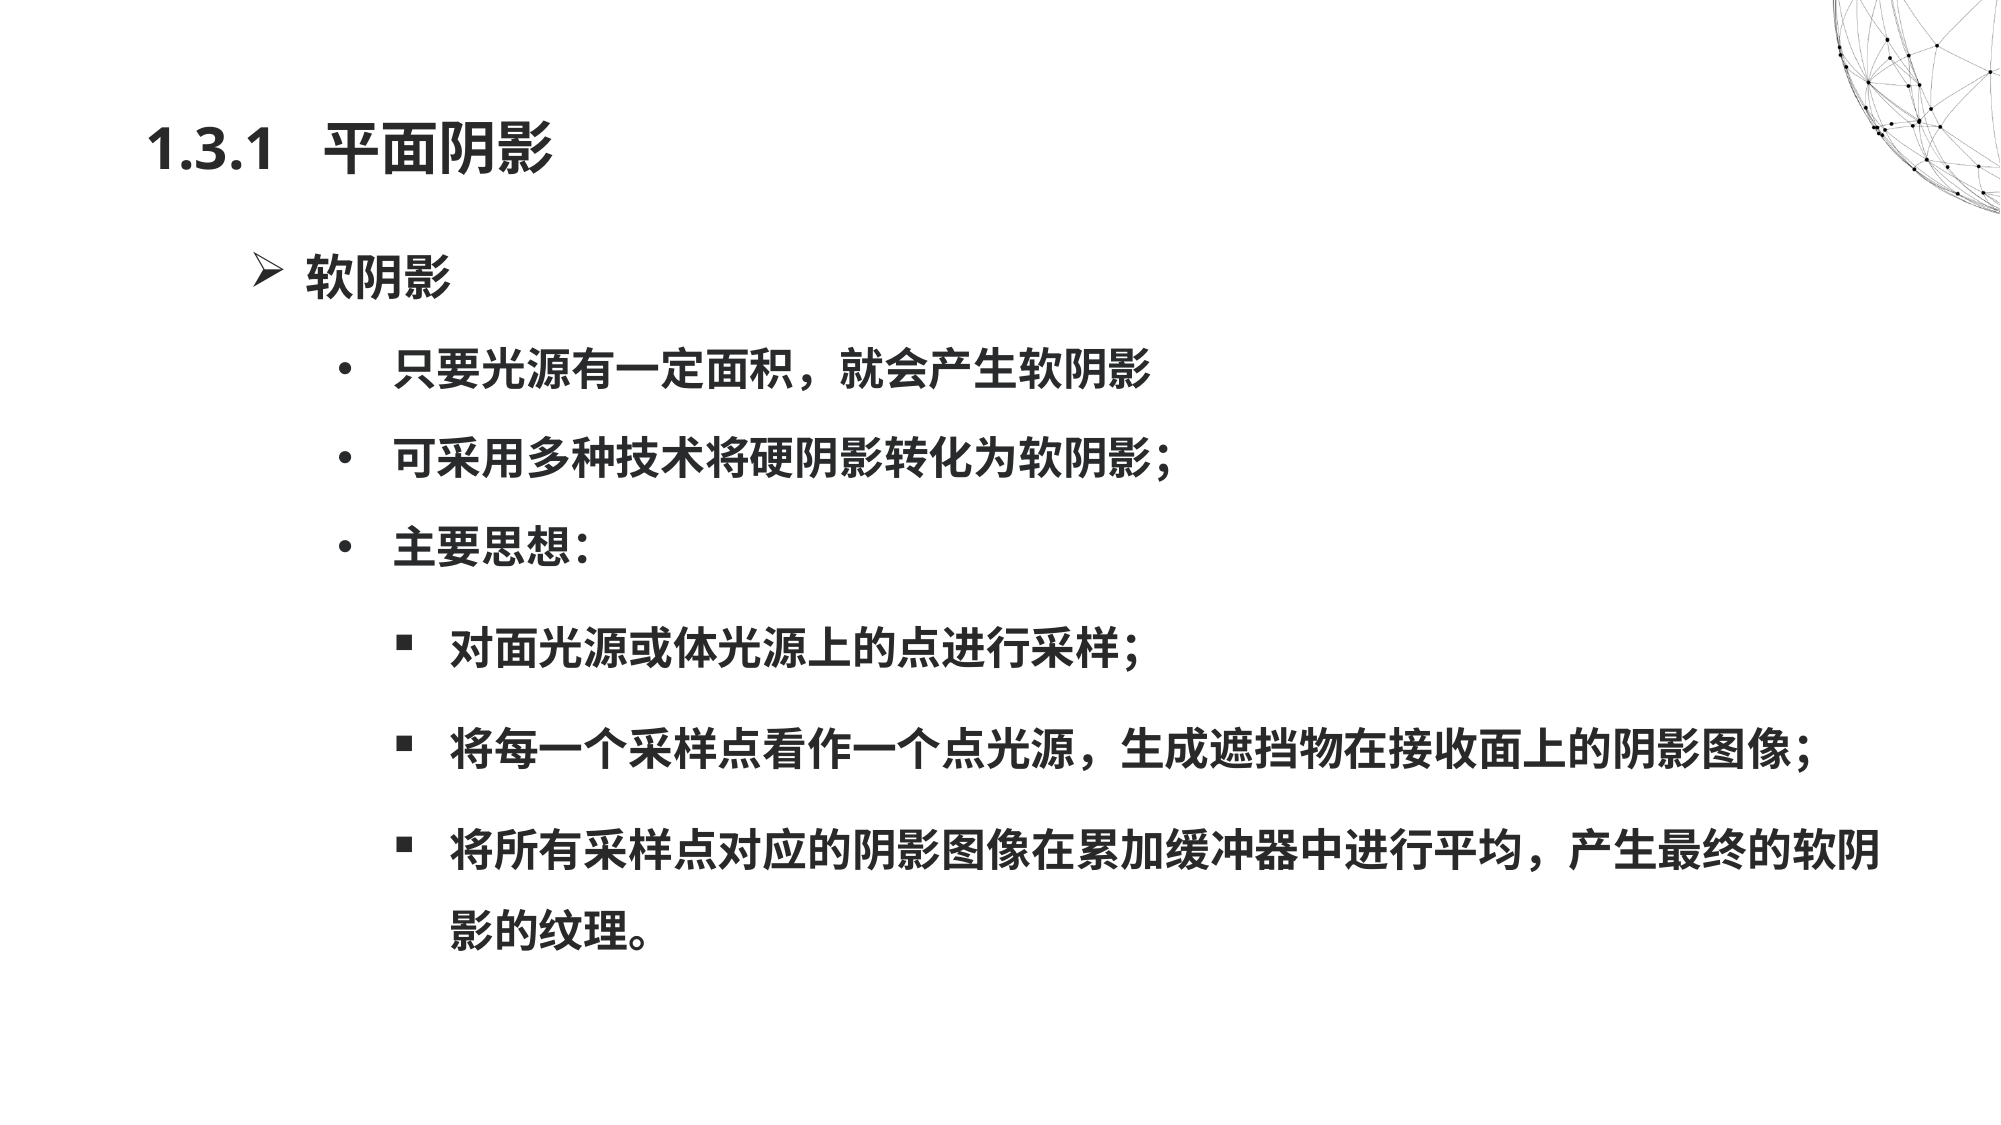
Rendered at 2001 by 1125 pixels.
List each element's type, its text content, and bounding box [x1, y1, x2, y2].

title 1.3.1 平面阴影 [137, 34, 1843, 276]
picture [711, 0, 2000, 725]
list 软阴影 只要光源有一定面积，就会产生软阴影 可采用多种技术将硬阴影转化为软阴影； 主要思想： 对面光源或体光源上的点进行采样； 将每一个采样点看作一个点光源，生成遮挡物在接收面上的阴影图像； 将所有采样点对应的阴影图像在累加缓冲器中进行平均，产生最终的软阴影的纹理。 [174, 231, 1911, 976]
